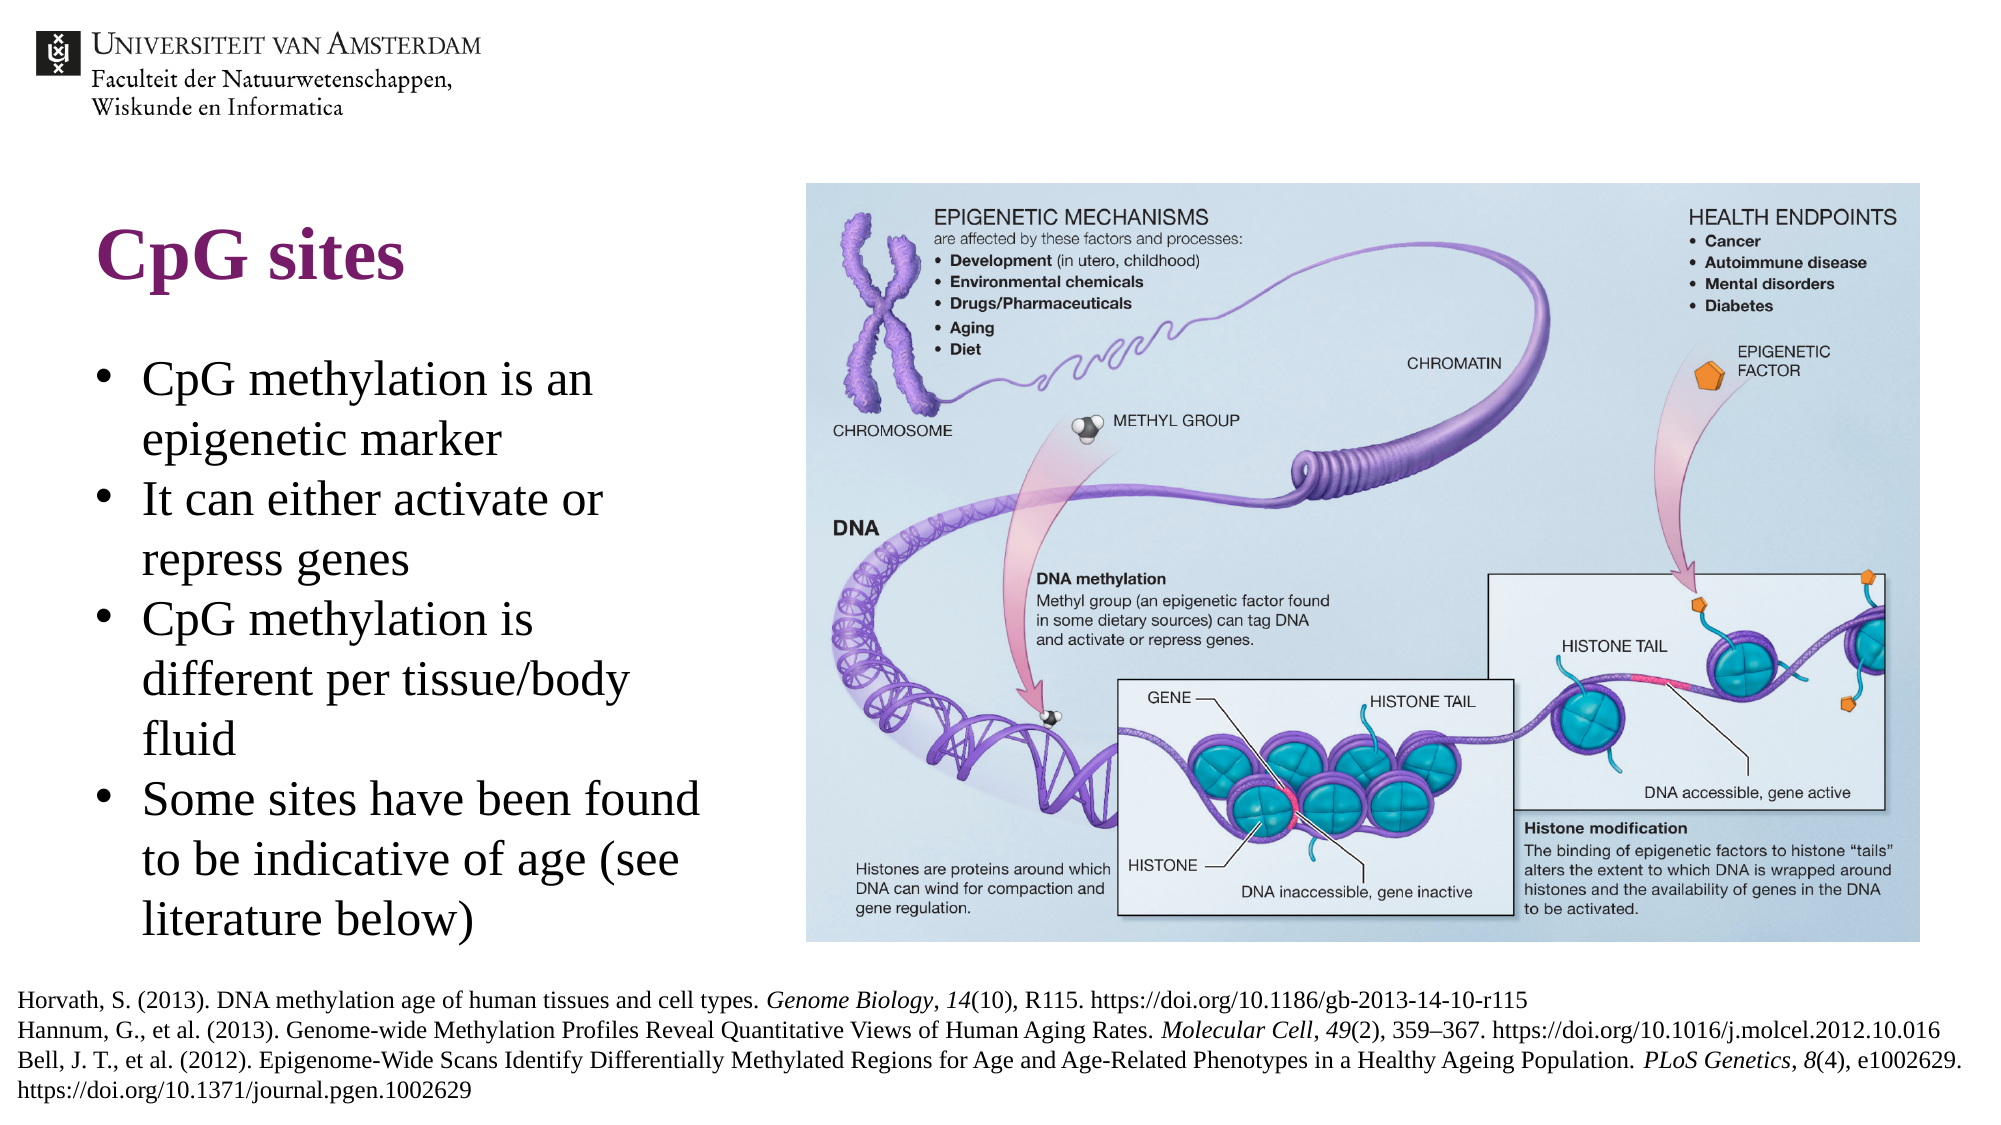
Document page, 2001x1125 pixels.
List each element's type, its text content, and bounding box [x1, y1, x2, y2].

title CpG sites [80, 148, 1911, 303]
picture [36, 31, 481, 121]
text_box CpG methylation is an epigenetic marker It can either activate or repress genes CpG methylation is different per tissue/body fluid Some sites have been found to be indicative of age (see literature below) [80, 338, 729, 953]
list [806, 183, 1920, 942]
text_box Horvath, S. (2013). DNA methylation age of human tissues and cell types. Genome Biology, 14(10), R115. https://doi.org/10.1186/gb-2013-14-10-r115 Hannum, G., et al. (2013). Genome-wide Methylation Profiles Reveal Quantitative Views of Human Aging Rates. Molecular Cell, 49(2), 359–367. https://doi.org/10.1016/j.molcel.2012.10.016 Bell, J. T., et al. (2012). Epigenome-Wide Scans Identify Differentially Methylated Regions for Age and Age-Related Phenotypes in a Healthy Ageing Population. PLoS Genetics, 8(4), e1002629. https://doi.org/10.1371/journal.pgen.1002629 [2, 976, 2000, 1125]
